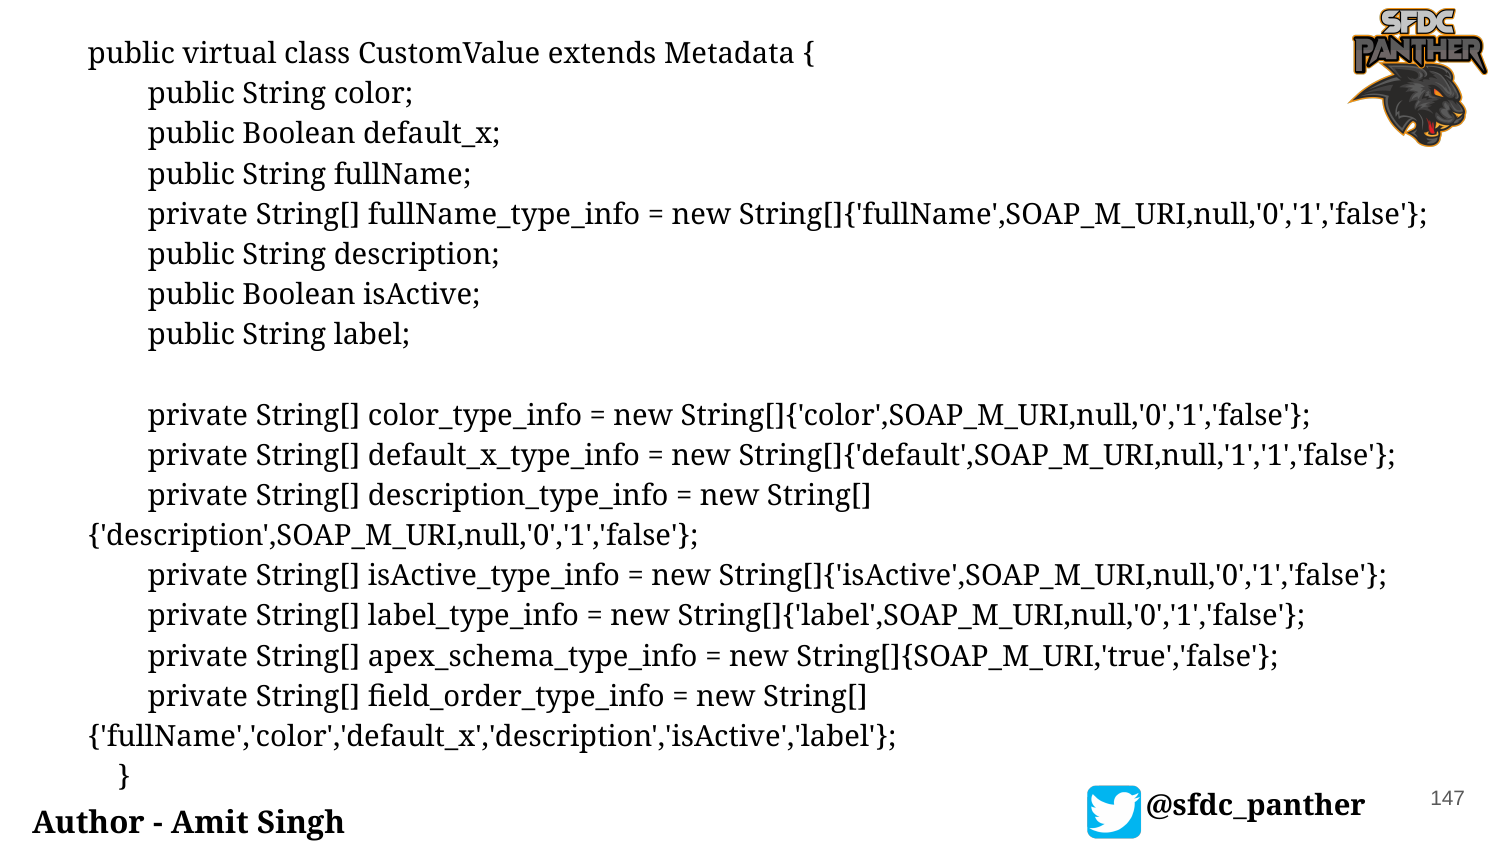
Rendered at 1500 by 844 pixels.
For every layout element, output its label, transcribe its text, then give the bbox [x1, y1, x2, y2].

slide_number 147 [1389, 764, 1480, 830]
picture [1347, 8, 1488, 147]
list public virtual class CustomValue extends Metadata { public String color; public Boolean default_x; public String fullName; private String[] fullName_type_info = new String[]{'fullName',SOAP_M_URI,null,'0','1','false'}; public String description; public Boolean isActive; public String label; private String[] color_type_info = new String[]{'color',SOAP_M_URI,null,'0','1','false'}; private String[] default_x_type_info = new String[]{'default',SOAP_M_URI,null,'1','1','false'}; private String[] description_type_info = new String[]{'description',SOAP_M_URI,null,'0','1','false'}; private String[] isActive_type_info = new String[]{'isActive',SOAP_M_URI,null,'0','1','false'}; private String[] label_type_info = new String[]{'label',SOAP_M_URI,null,'0','1','false'}; private String[] apex_schema_type_info = new String[]{SOAP_M_URI,'true','false'}; private String[] field_order_type_info = new String[]{'fullName','color','default_x','description','isActive','label'}; } [51, 14, 1449, 844]
